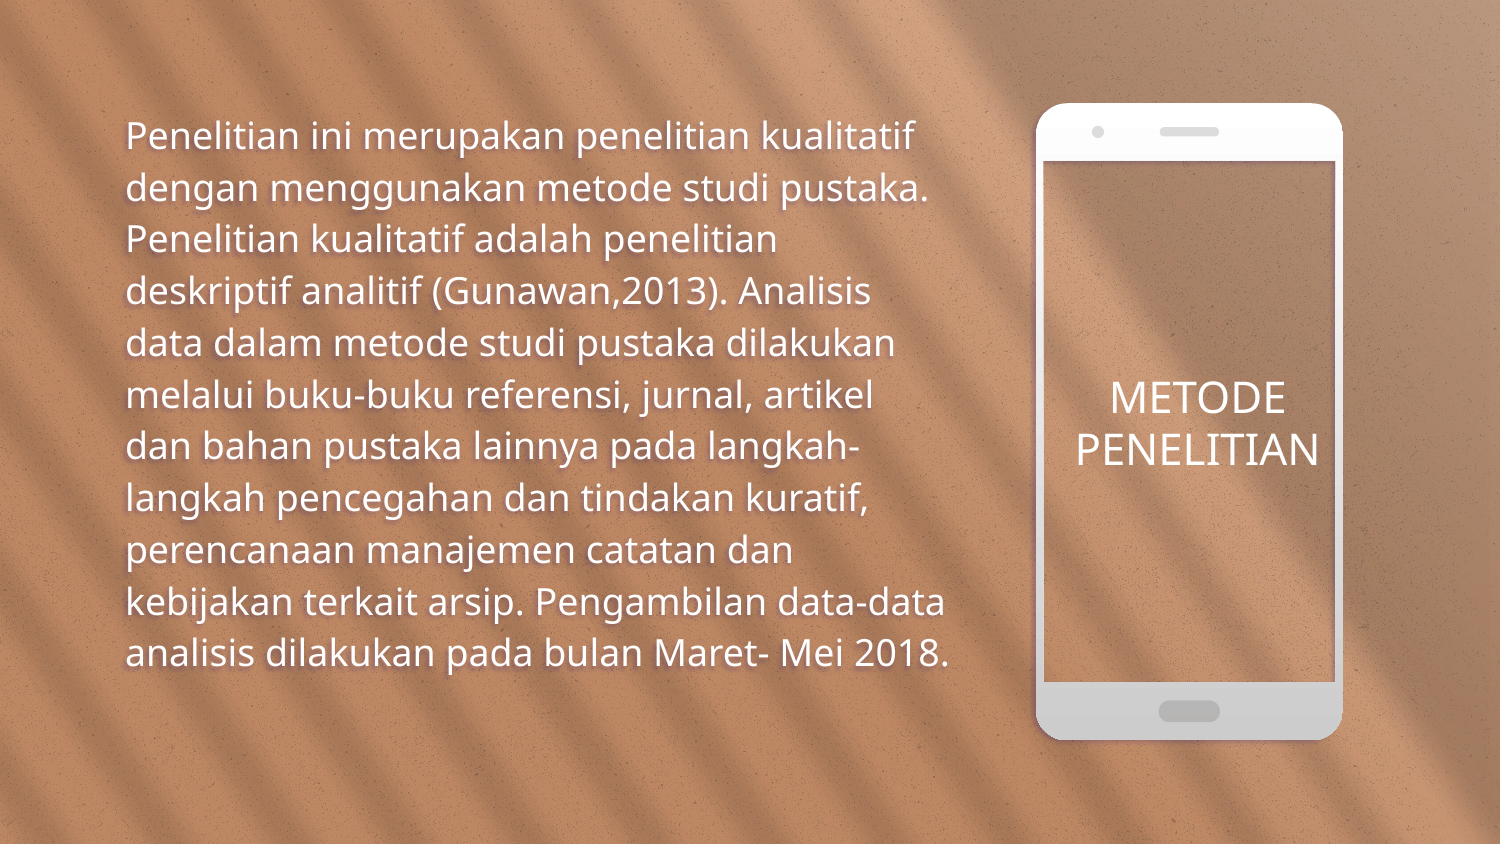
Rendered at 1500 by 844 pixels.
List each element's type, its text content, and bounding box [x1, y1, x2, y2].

list Penelitian ini merupakan penelitian kualitatif dengan menggunakan metode studi pustaka. Penelitian kualitatif adalah penelitian deskriptif analitif (Gunawan,2013). Analisis data dalam metode studi pustaka dilakukan melalui buku-buku referensi, jurnal, artikel dan bahan pustaka lainnya pada langkah-langkah pencegahan dan tindakan kuratif, perencanaan manajemen catatan dan kebijakan terkait arsip. Pengambilan data-data analisis dilakukan pada bulan Maret- Mei 2018. [125, 72, 952, 771]
picture [0, 0, 1500, 844]
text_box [1035, 102, 1344, 741]
